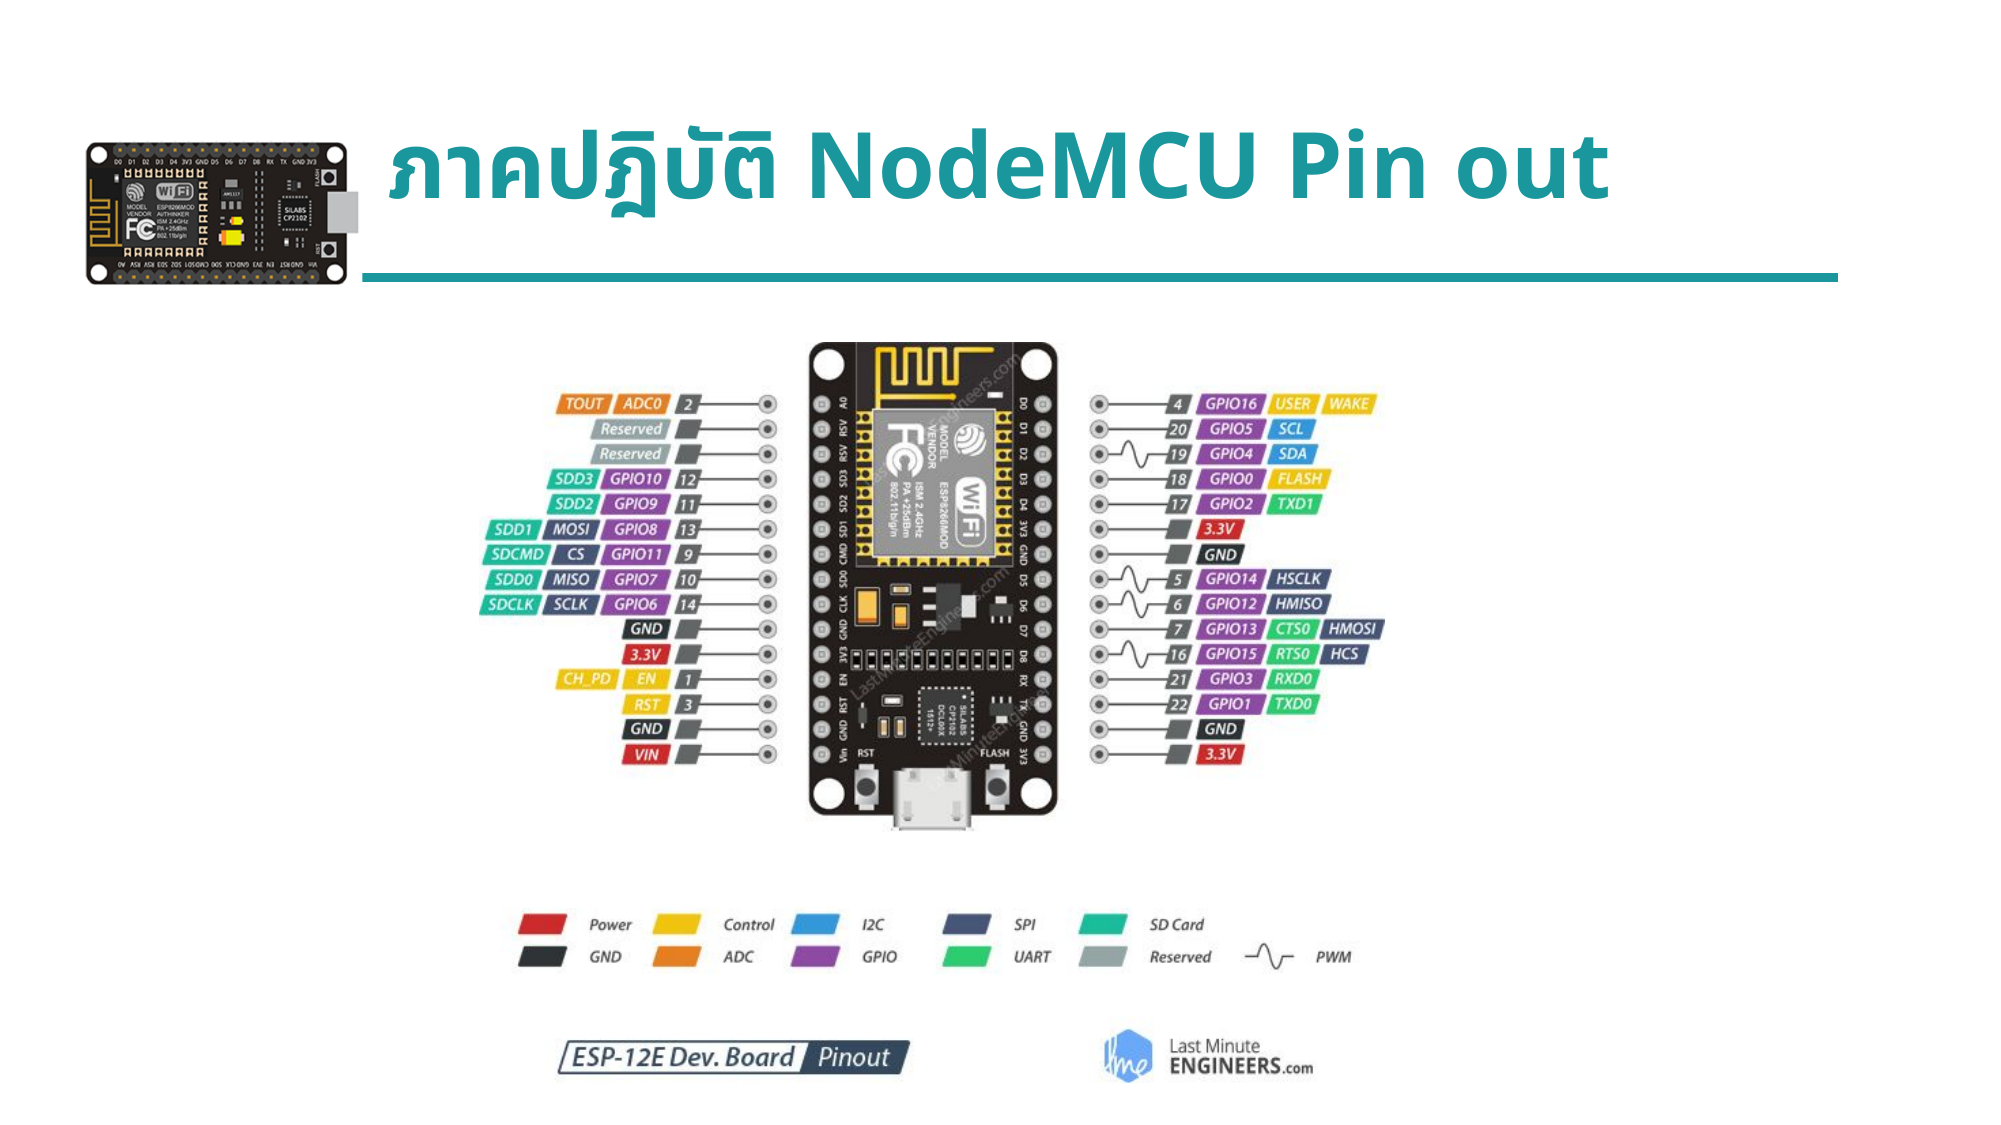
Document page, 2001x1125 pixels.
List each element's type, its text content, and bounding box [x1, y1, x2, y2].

title ภาคปฎิบัติ NodeMCU Pin out [137, 59, 1863, 278]
picture [479, 342, 1385, 1084]
picture [82, 72, 363, 354]
